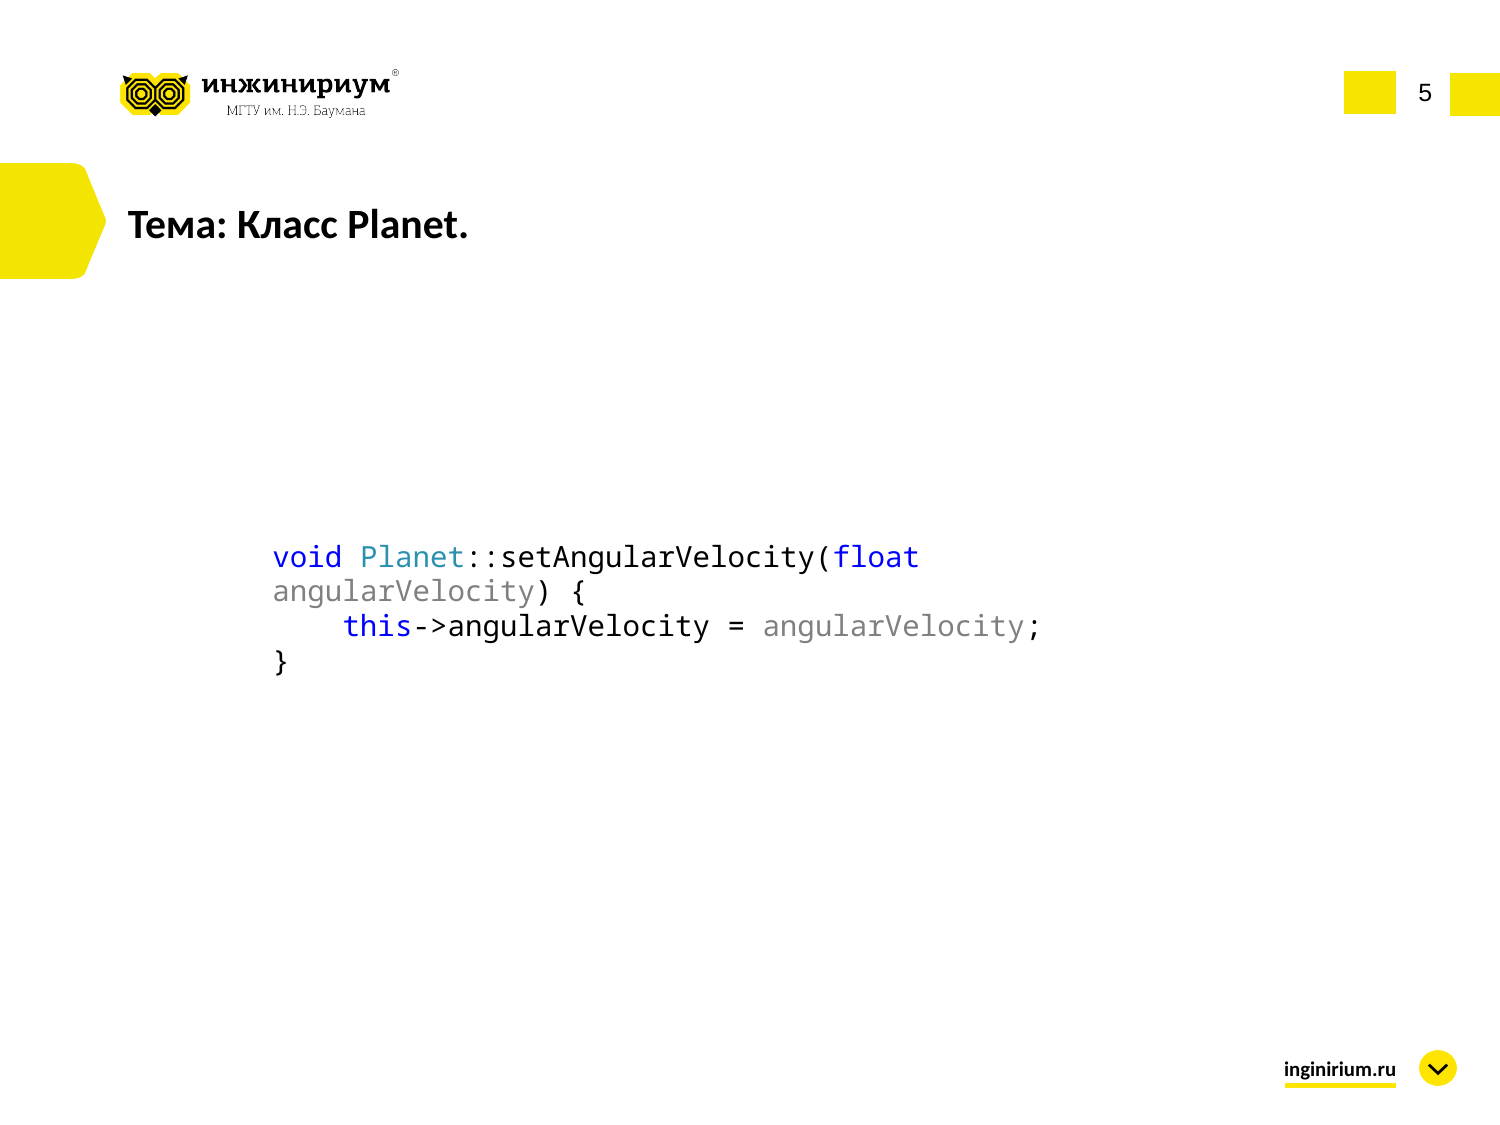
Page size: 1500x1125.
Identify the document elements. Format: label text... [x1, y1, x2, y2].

text_box Тема: Класс Planet. [113, 189, 1353, 256]
picture [1344, 71, 1396, 115]
text_box inginirium.ru [1263, 1047, 1412, 1088]
text_box void Planet::setAngularVelocity(float angularVelocity) { this->angularVelocity = angularVelocity; } [257, 530, 1208, 685]
picture [1449, 73, 1500, 116]
picture [1284, 1083, 1396, 1088]
picture [120, 68, 399, 119]
text_box 5 [1403, 68, 1447, 114]
picture [1419, 1049, 1457, 1086]
picture [0, 163, 106, 279]
